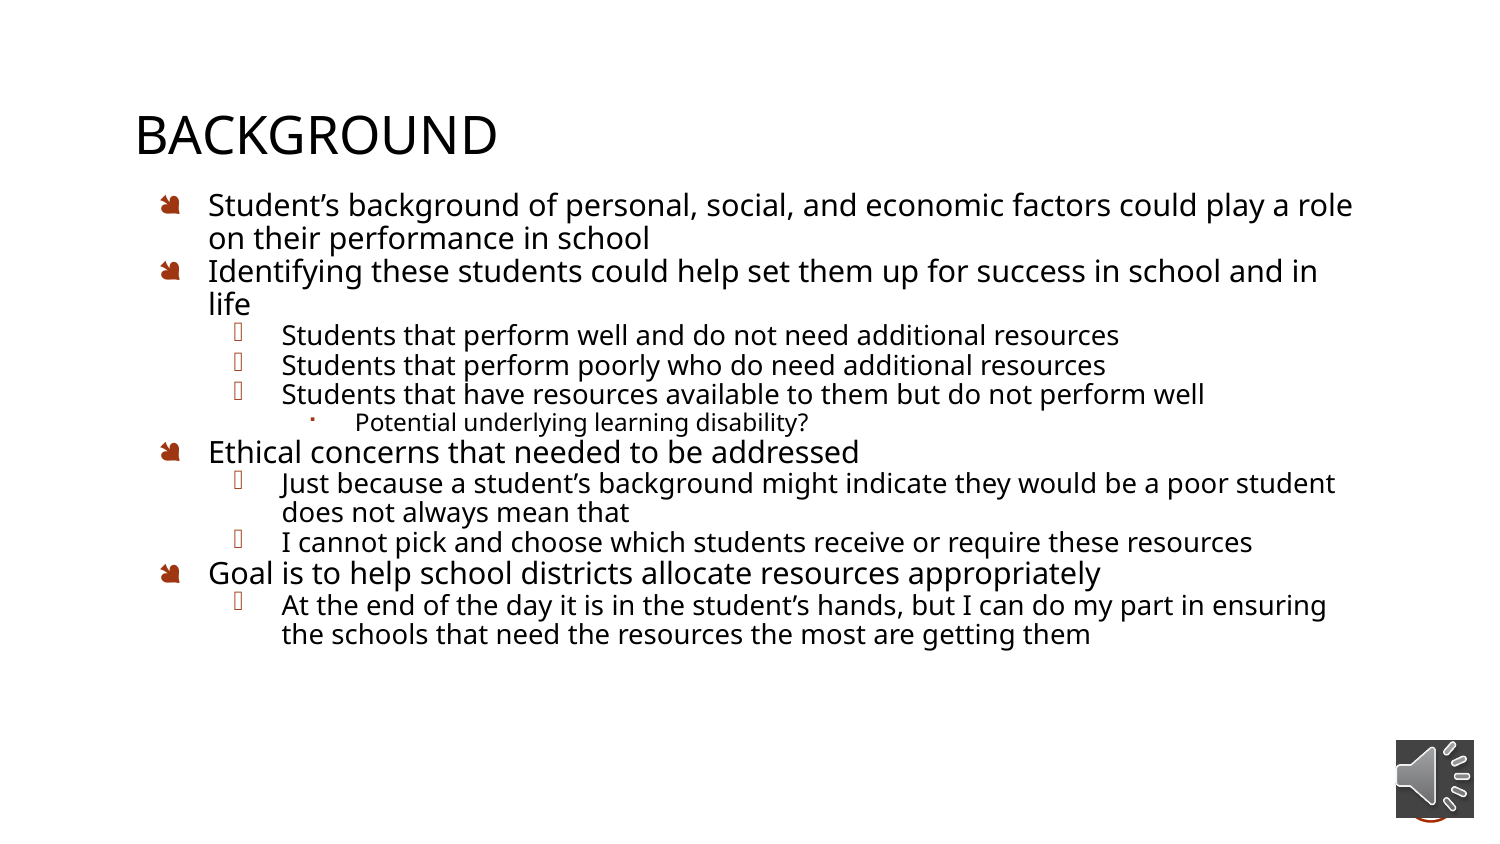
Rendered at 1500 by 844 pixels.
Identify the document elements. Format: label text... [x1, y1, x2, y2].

list Student’s background of personal, social, and economic factors could play a role on their performance in school Identifying these students could help set them up for success in school and in life Students that perform well and do not need additional resources Students that perform poorly who do need additional resources Students that have resources available to them but do not perform well Potential underlying learning disability? Ethical concerns that needed to be addressed Just because a student’s background might indicate they would be a poor student does not always mean that I cannot pick and choose which students receive or require these resources Goal is to help school districts allocate resources appropriately At the end of the day it is in the student’s hands, but I can do my part in ensuring the schools that need the resources the most are getting them [119, 175, 1381, 668]
picture [1395, 739, 1475, 818]
title Background [119, 93, 1381, 175]
